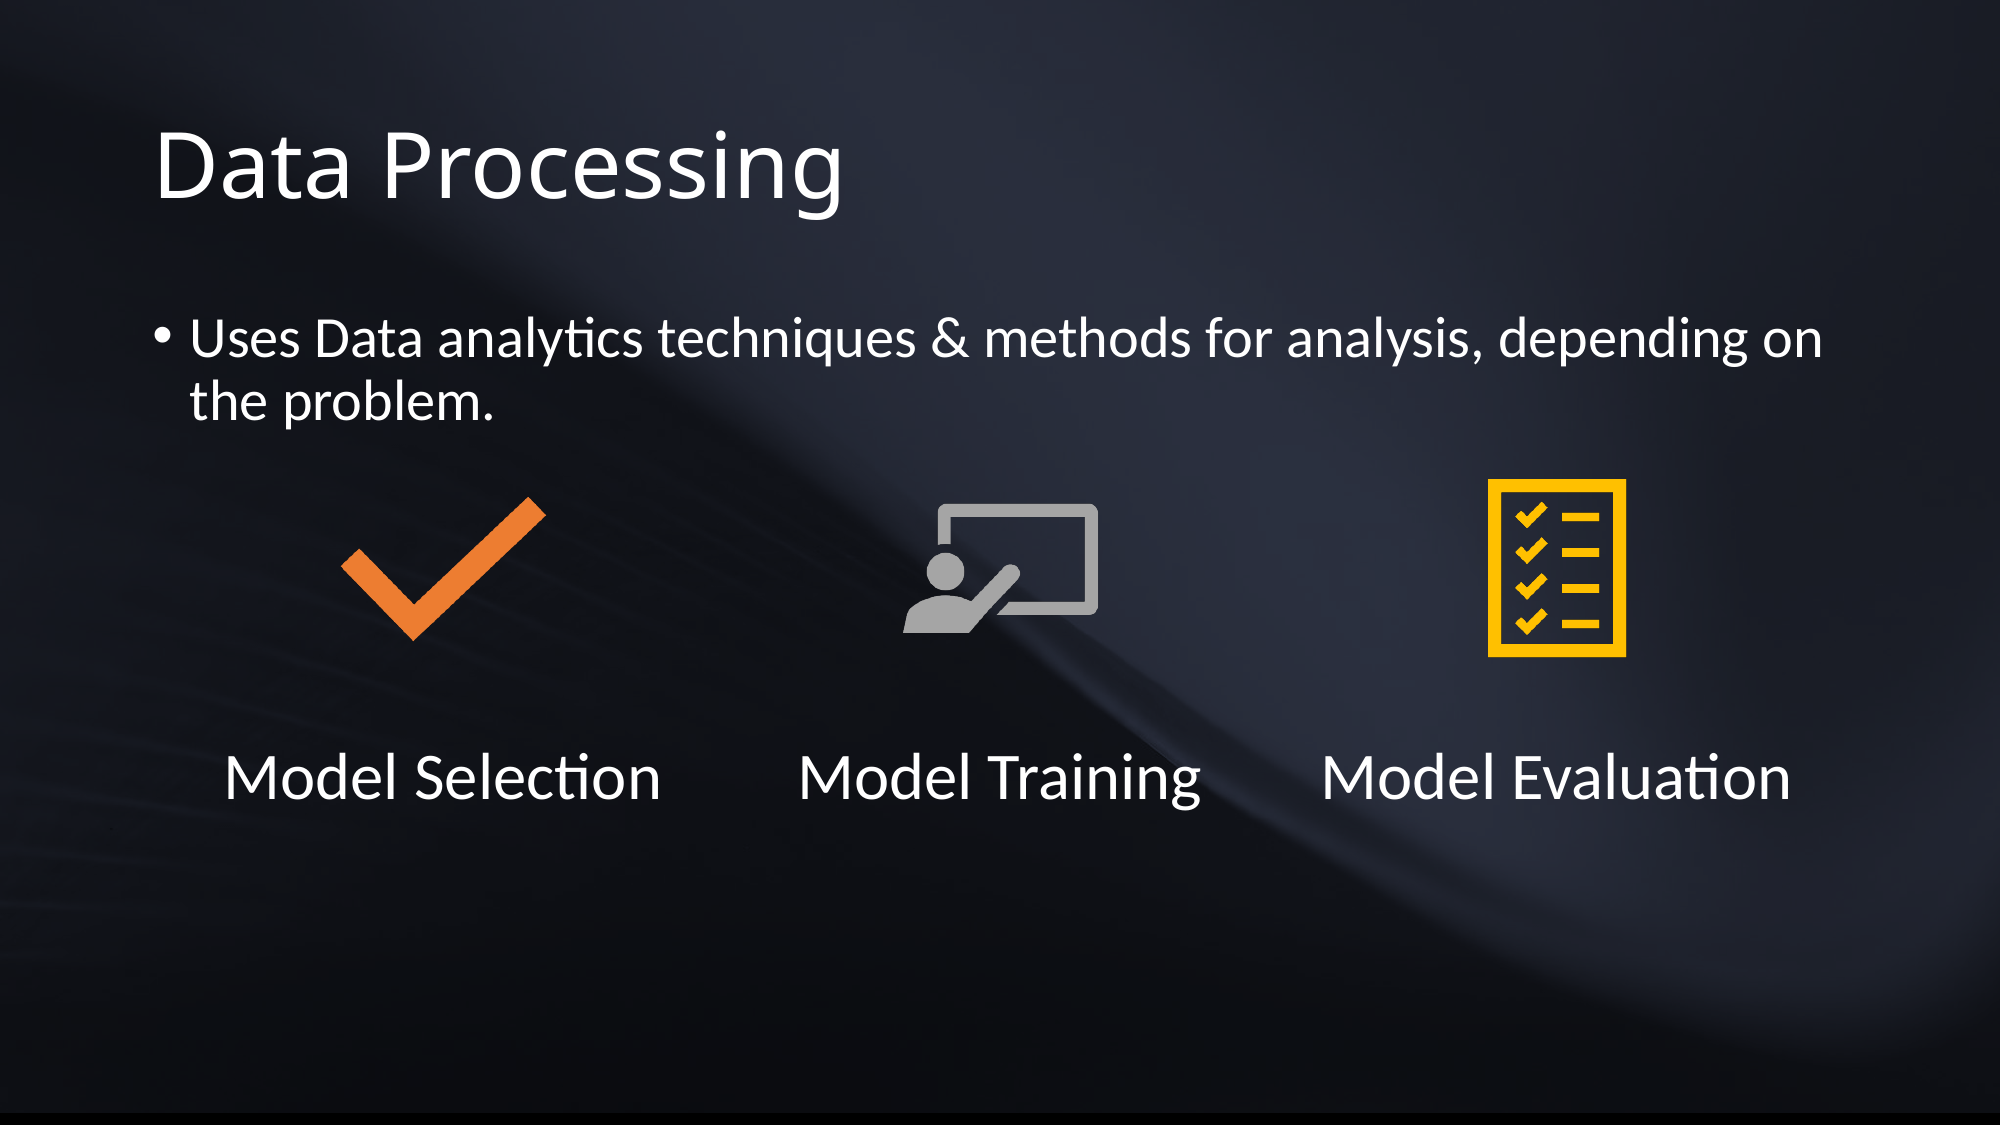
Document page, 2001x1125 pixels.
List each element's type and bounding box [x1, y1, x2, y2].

picture [0, 0, 2000, 1113]
text_box [0, 1113, 2000, 1125]
text_box [137, 299, 1863, 1014]
